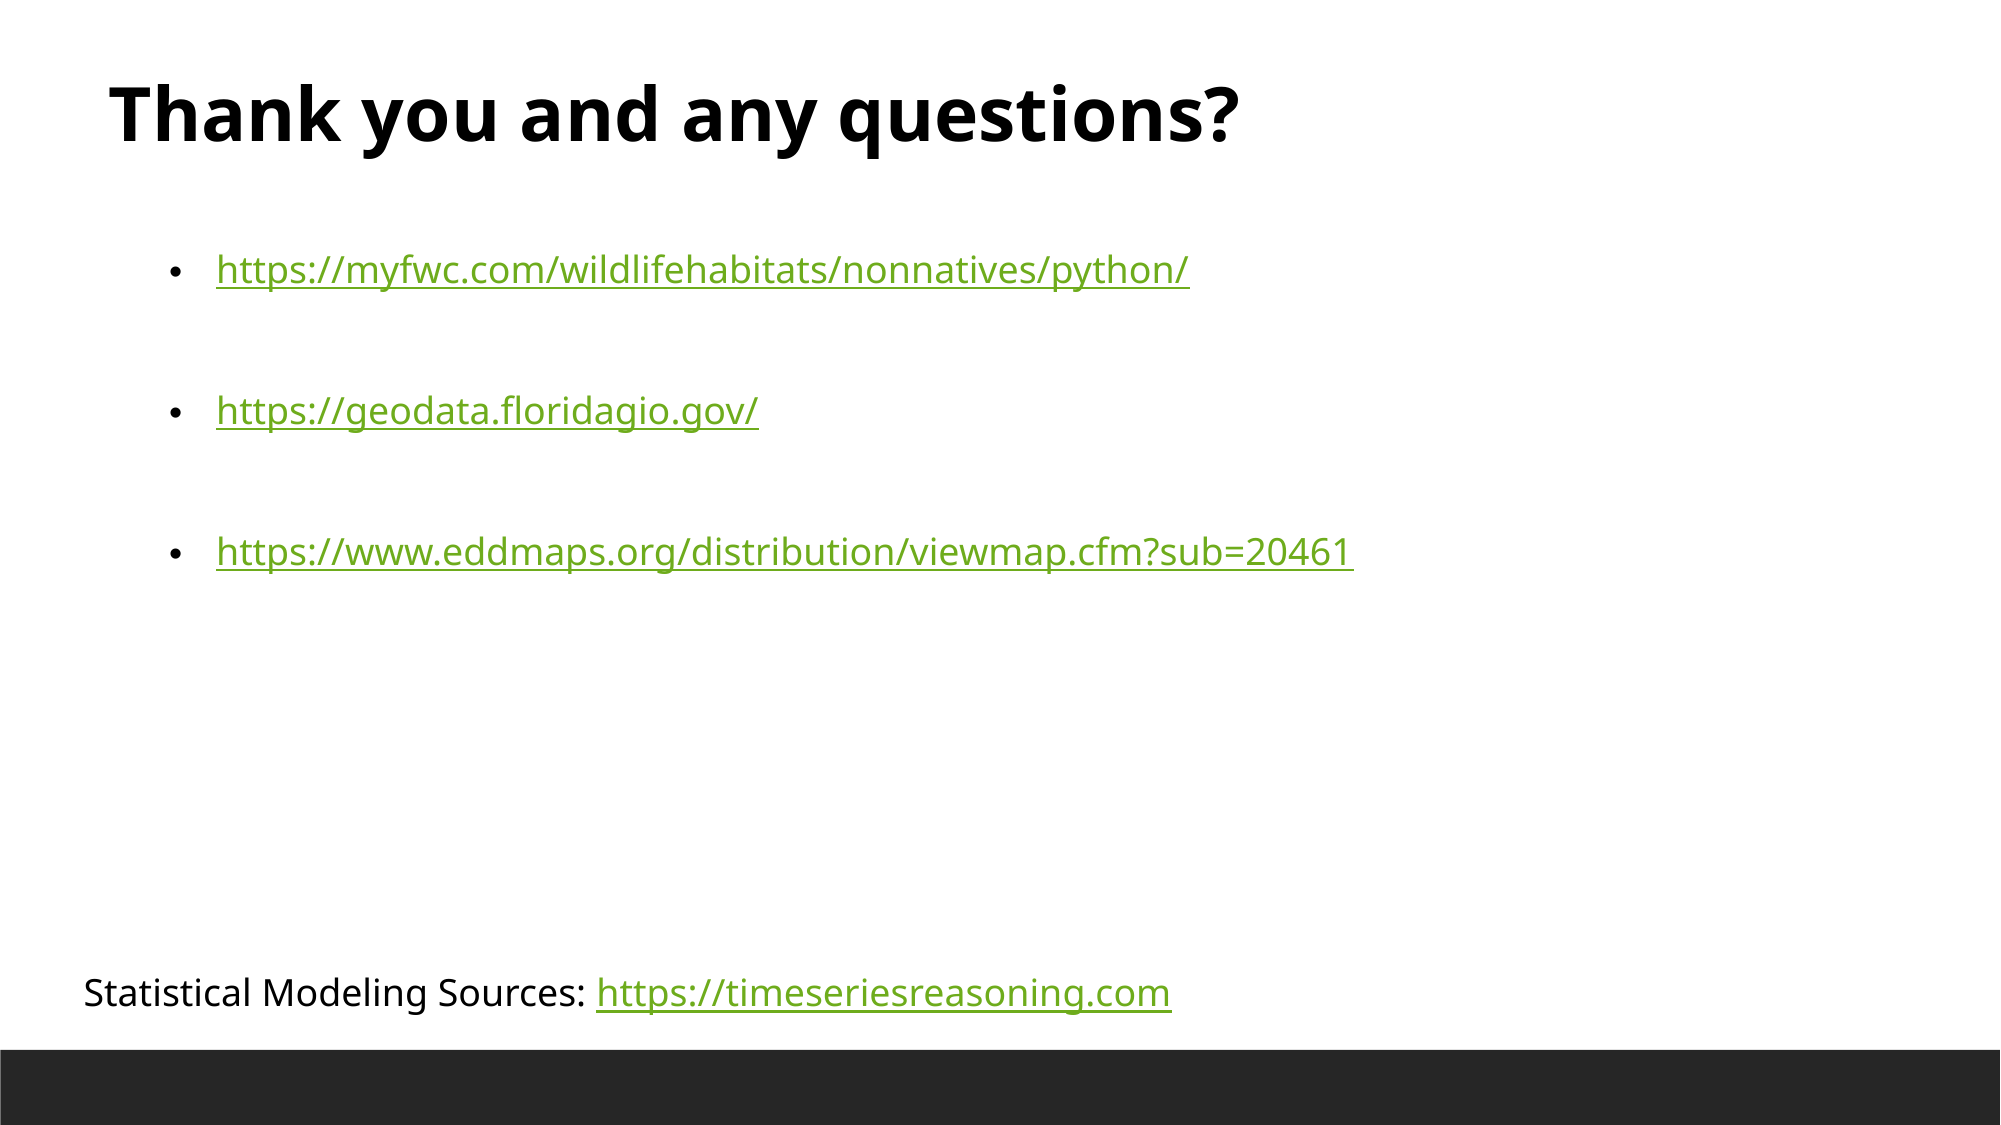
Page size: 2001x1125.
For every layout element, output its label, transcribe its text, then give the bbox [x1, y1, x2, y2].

text_box Statistical Modeling Sources: https://timeseriesreasoning.com [68, 962, 2000, 1028]
text_box https://myfwc.com/wildlifehabitats/nonnatives/python/ https://geodata.floridagio.gov/ https://www.eddmaps.org/distribution/viewmap.cfm?sub=20461 [154, 238, 1870, 722]
text_box Thank you and any questions? [93, 59, 1870, 164]
